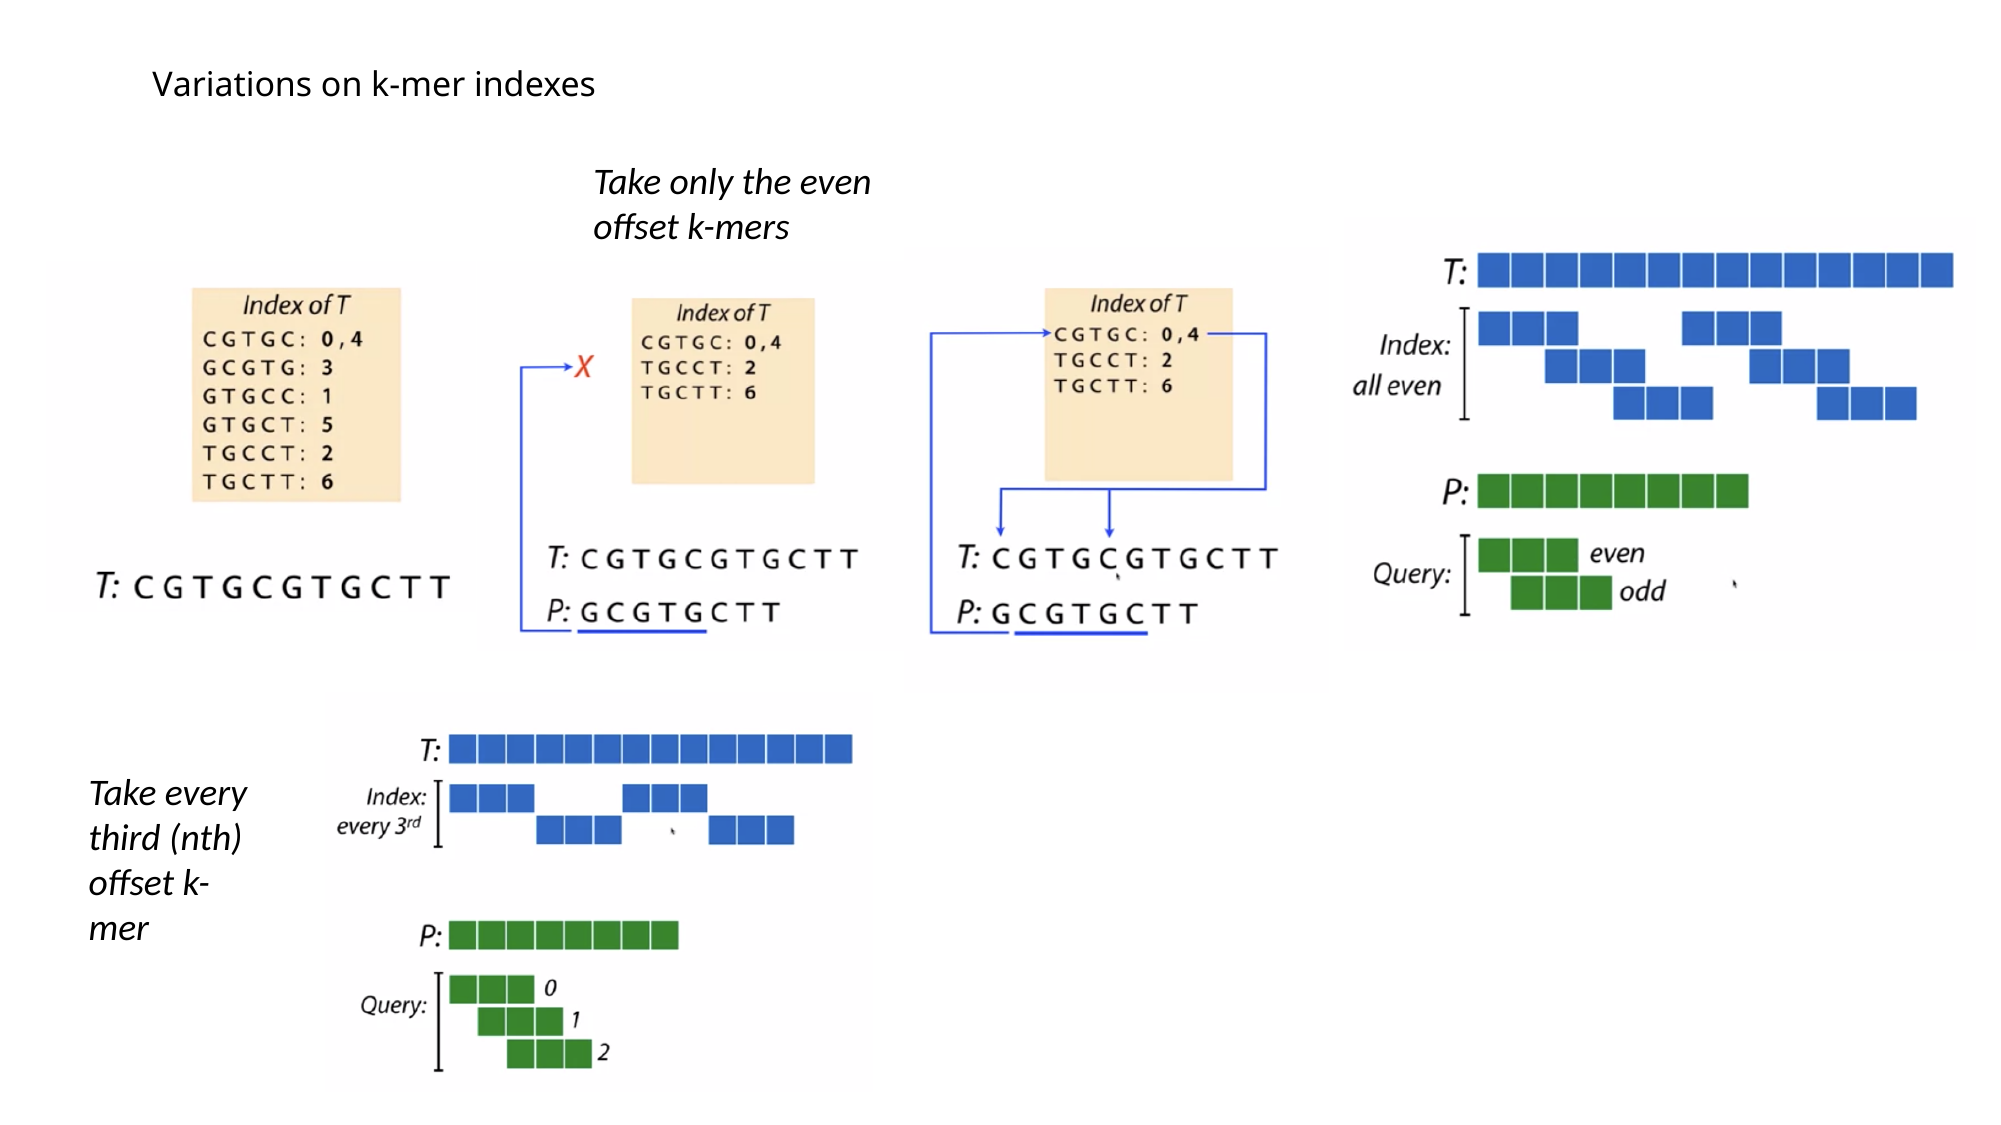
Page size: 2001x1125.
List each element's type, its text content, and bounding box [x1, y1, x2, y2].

picture [46, 261, 476, 612]
picture [1344, 217, 1976, 651]
picture [325, 692, 873, 1092]
text_box Take only the even offset k-mers [578, 149, 893, 255]
picture [477, 247, 1329, 693]
title Variations on k-mer indexes [137, 59, 1384, 113]
text_box Take every third (nth) offset k-mer [73, 761, 284, 956]
